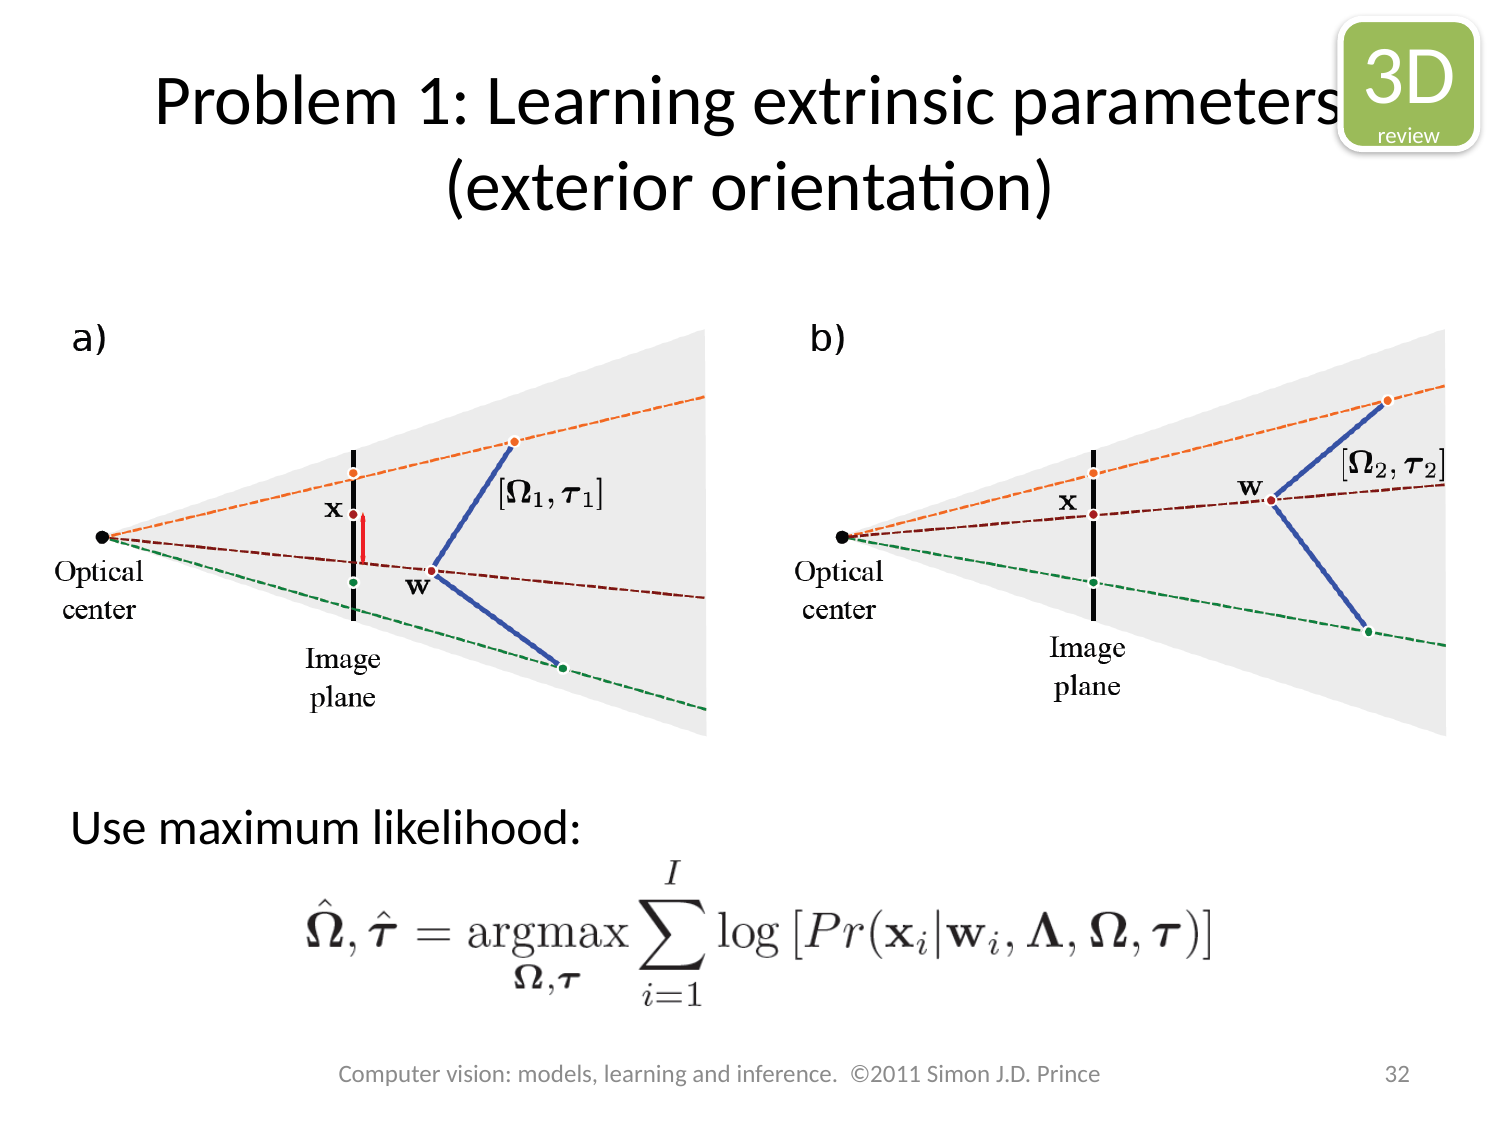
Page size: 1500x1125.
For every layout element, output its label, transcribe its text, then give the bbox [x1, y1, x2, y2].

picture [300, 845, 1223, 1017]
text_box Use maximum likelihood: [55, 786, 598, 862]
slide_number 32 [1140, 1042, 1425, 1103]
text_box 3D review [1337, 15, 1481, 153]
footer Computer vision: models, learning and inference. ©2011 Simon J.D. Prince [301, 1042, 1140, 1103]
picture [52, 302, 1480, 764]
title Problem 1: Learning extrinsic parameters (exterior orientation) [75, 45, 1425, 233]
